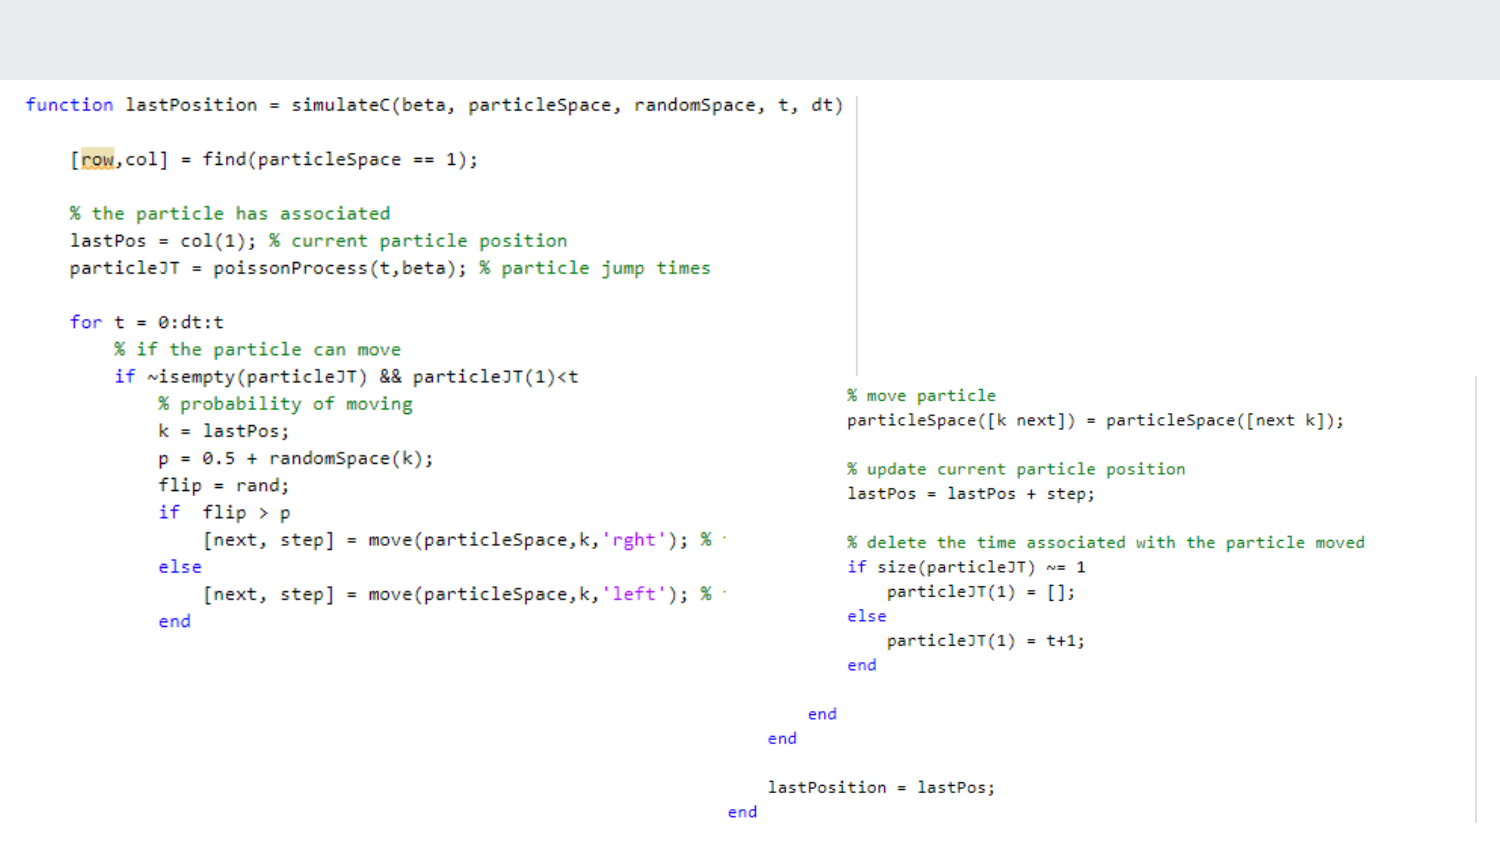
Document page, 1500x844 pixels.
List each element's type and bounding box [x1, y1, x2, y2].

picture [24, 96, 1485, 823]
